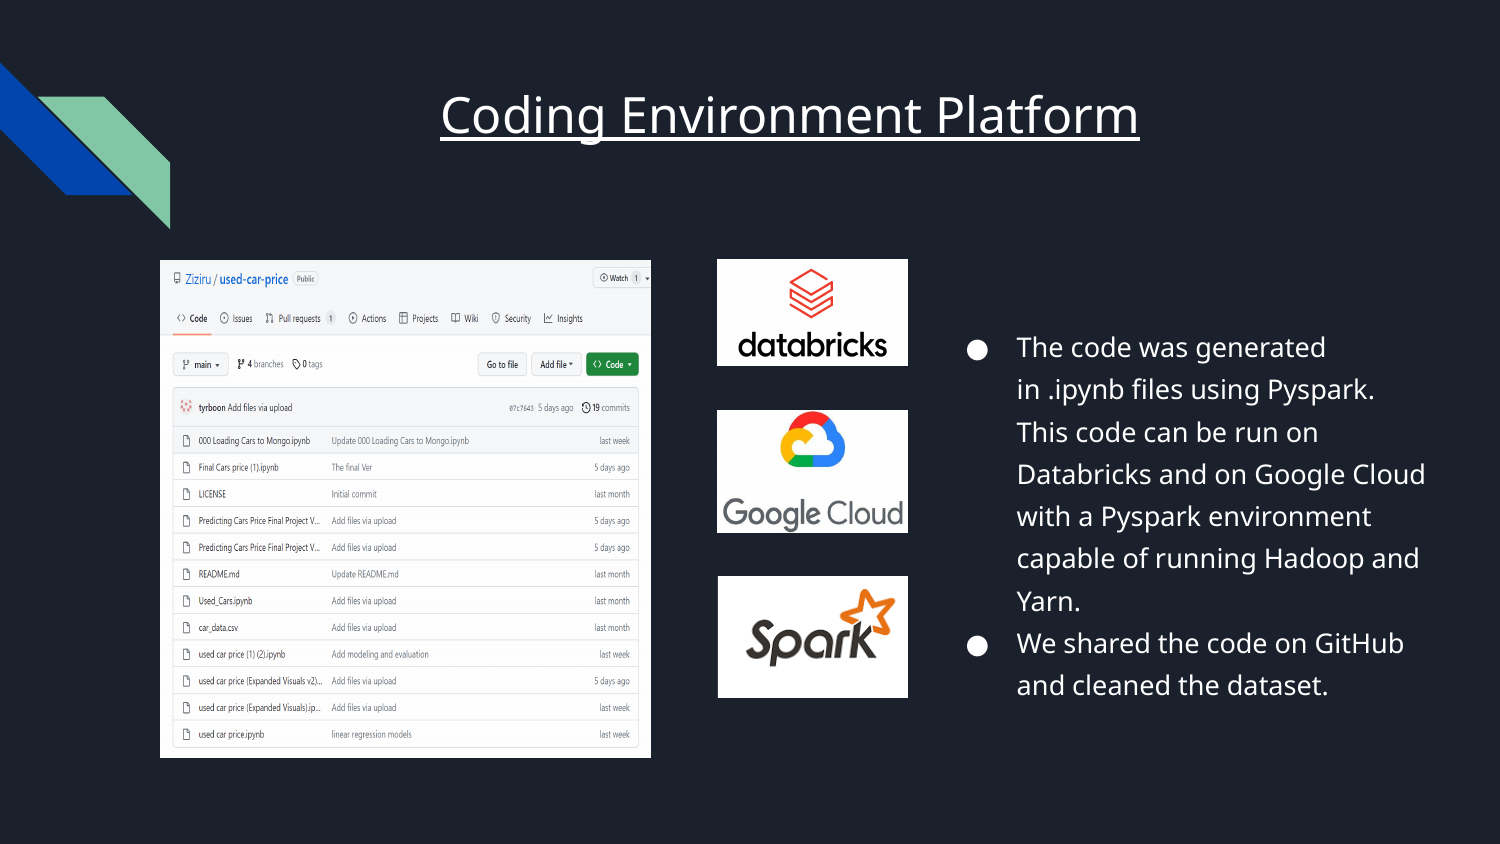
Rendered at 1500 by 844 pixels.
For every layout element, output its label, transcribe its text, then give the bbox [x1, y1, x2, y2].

list The code was generated in .ipynb files using Pyspark. This code can be run on Databricks and on Google Cloud with a Pyspark environment capable of running Hadoop and Yarn. We shared the code on GitHub and cleaned the dataset. [926, 308, 1446, 783]
picture [717, 575, 909, 699]
title Coding Environment Platform [212, 64, 1368, 215]
picture [717, 259, 909, 367]
picture [160, 260, 651, 758]
picture [717, 410, 909, 533]
